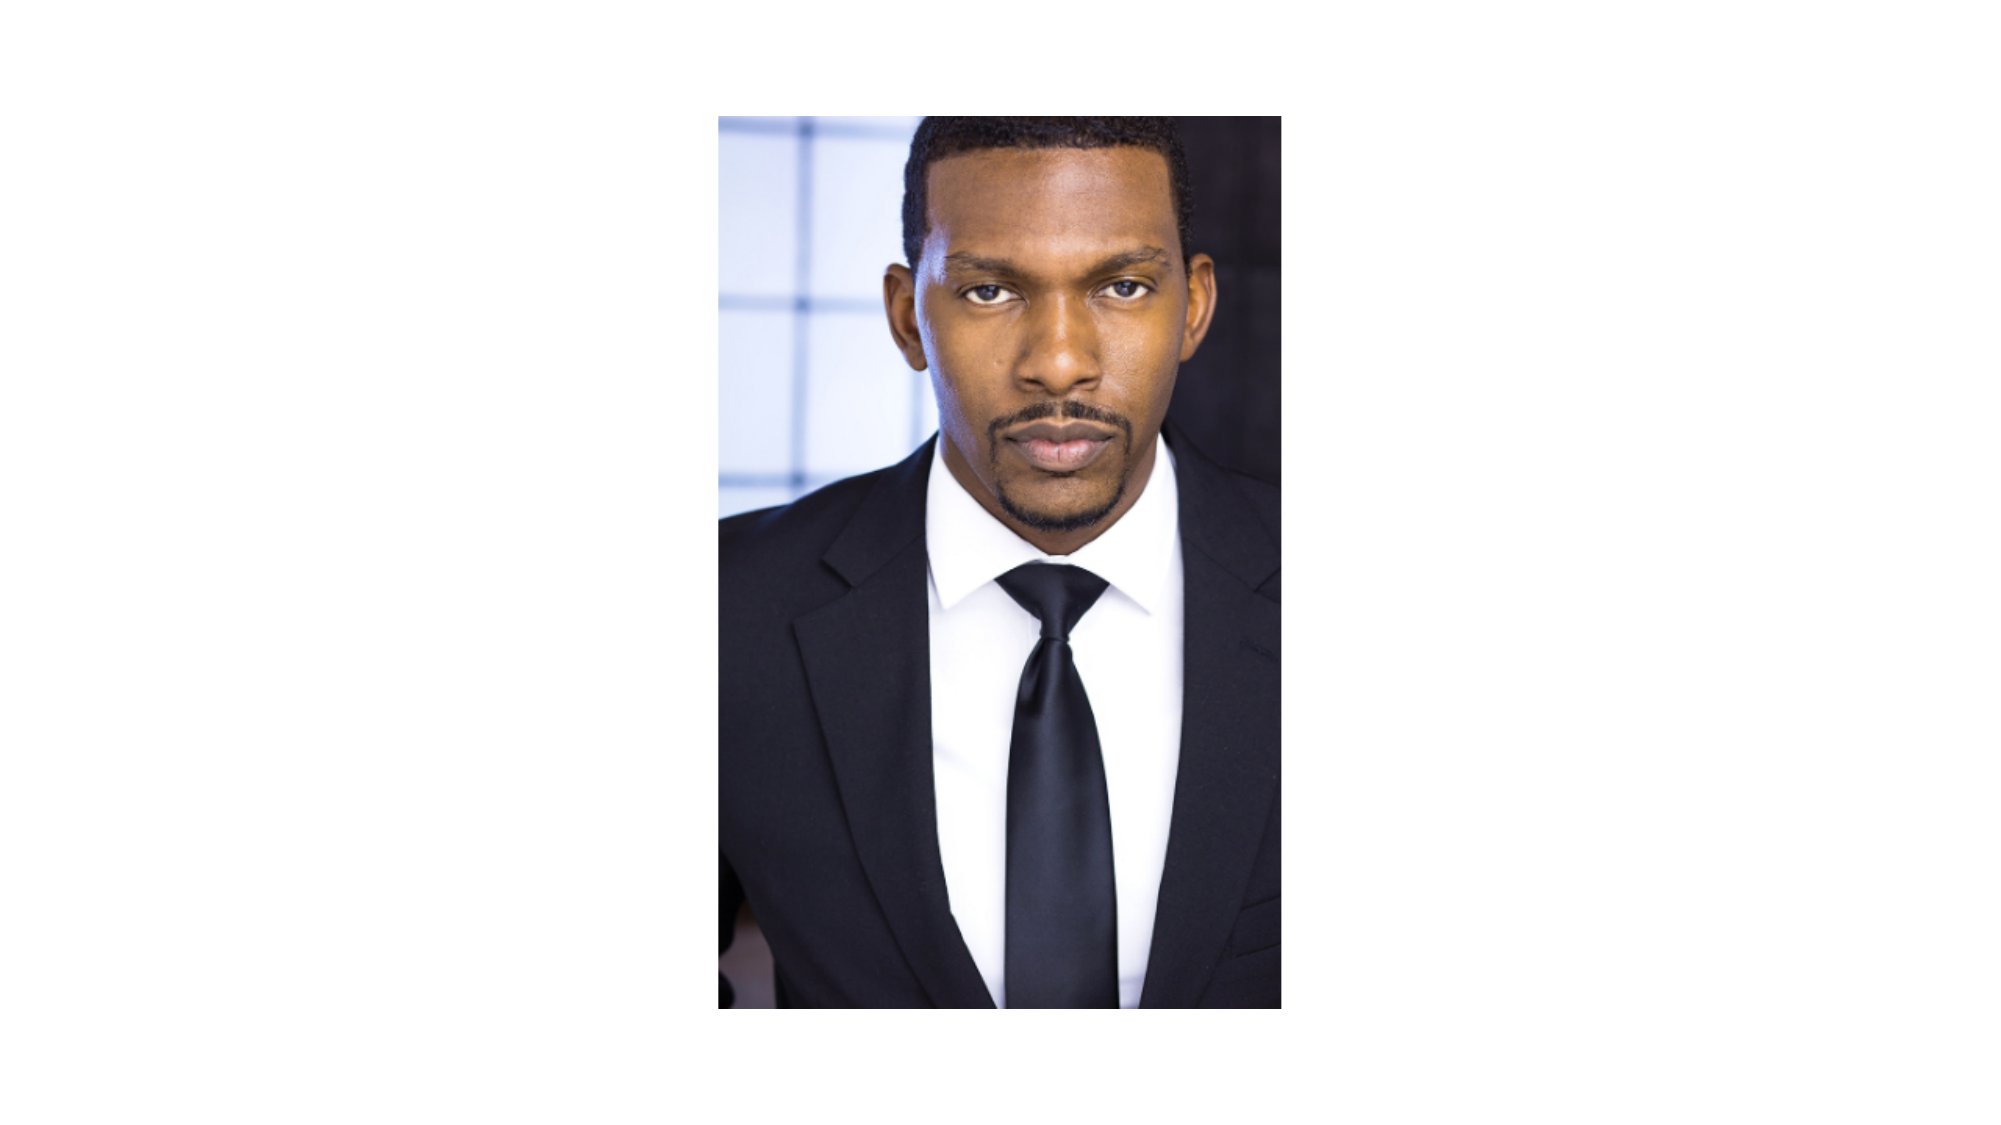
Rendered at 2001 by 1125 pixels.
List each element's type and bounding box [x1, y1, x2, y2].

picture [718, 116, 1282, 1009]
